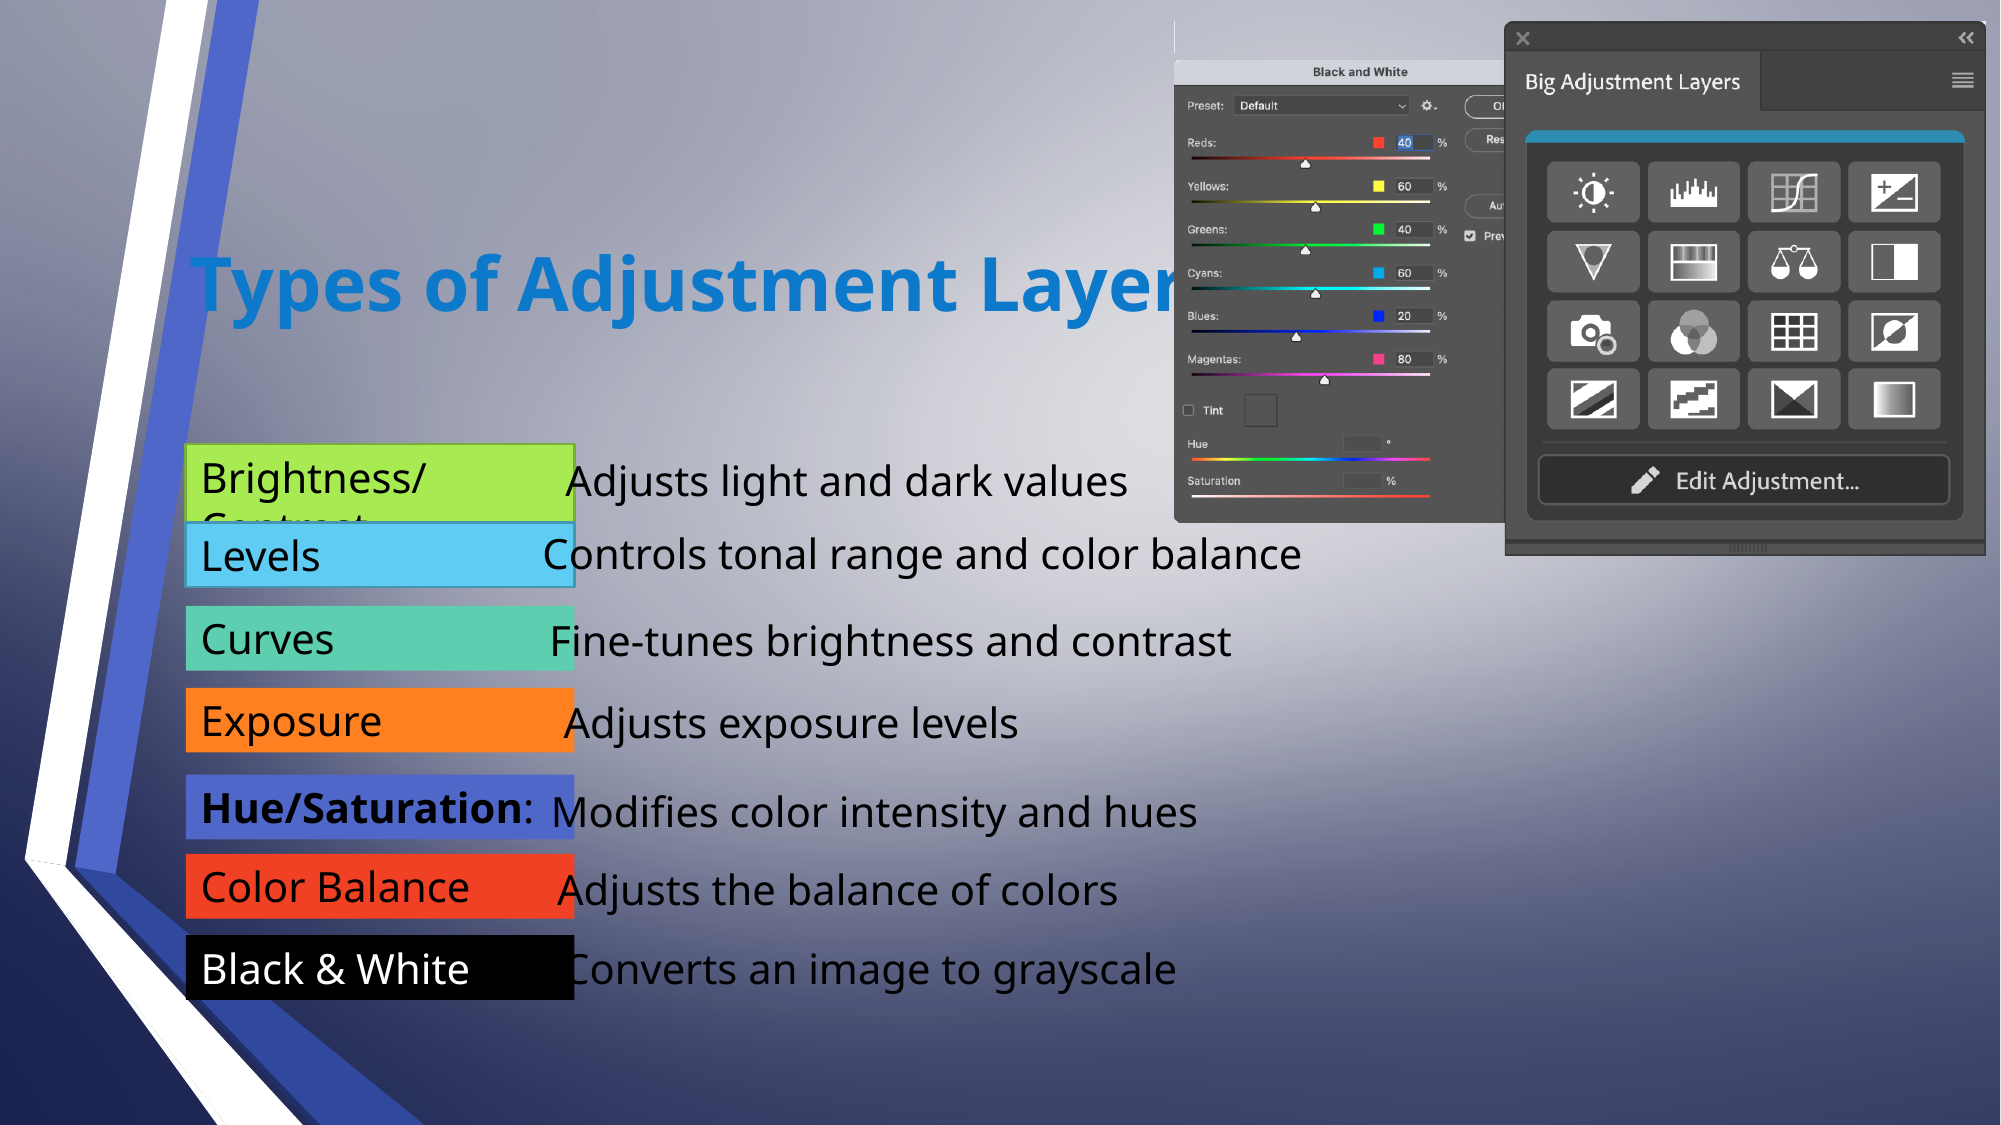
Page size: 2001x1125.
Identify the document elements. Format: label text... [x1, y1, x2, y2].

text_box Brightness/Contrast [184, 443, 576, 521]
picture [1174, 21, 1986, 556]
text_box Color Balance [185, 853, 575, 919]
text_box Levels [184, 521, 576, 588]
text_box Modifies color intensity and hues [536, 778, 1214, 844]
text_box Black & White [185, 935, 548, 1000]
text_box Adjusts light and dark values [550, 447, 1144, 513]
text_box Types of Adjustment Layers [175, 228, 1174, 334]
text_box Hue/Saturation: [185, 774, 575, 840]
text_box Curves [185, 605, 575, 671]
text_box Exposure [185, 687, 575, 753]
text_box Adjusts exposure levels [548, 688, 1035, 754]
text_box Converts an image to grayscale [548, 935, 1193, 1000]
text_box Controls tonal range and color balance [527, 520, 1318, 586]
text_box Adjusts the balance of colors [542, 856, 1134, 922]
text_box Fine-tunes brightness and contrast [534, 607, 1248, 673]
